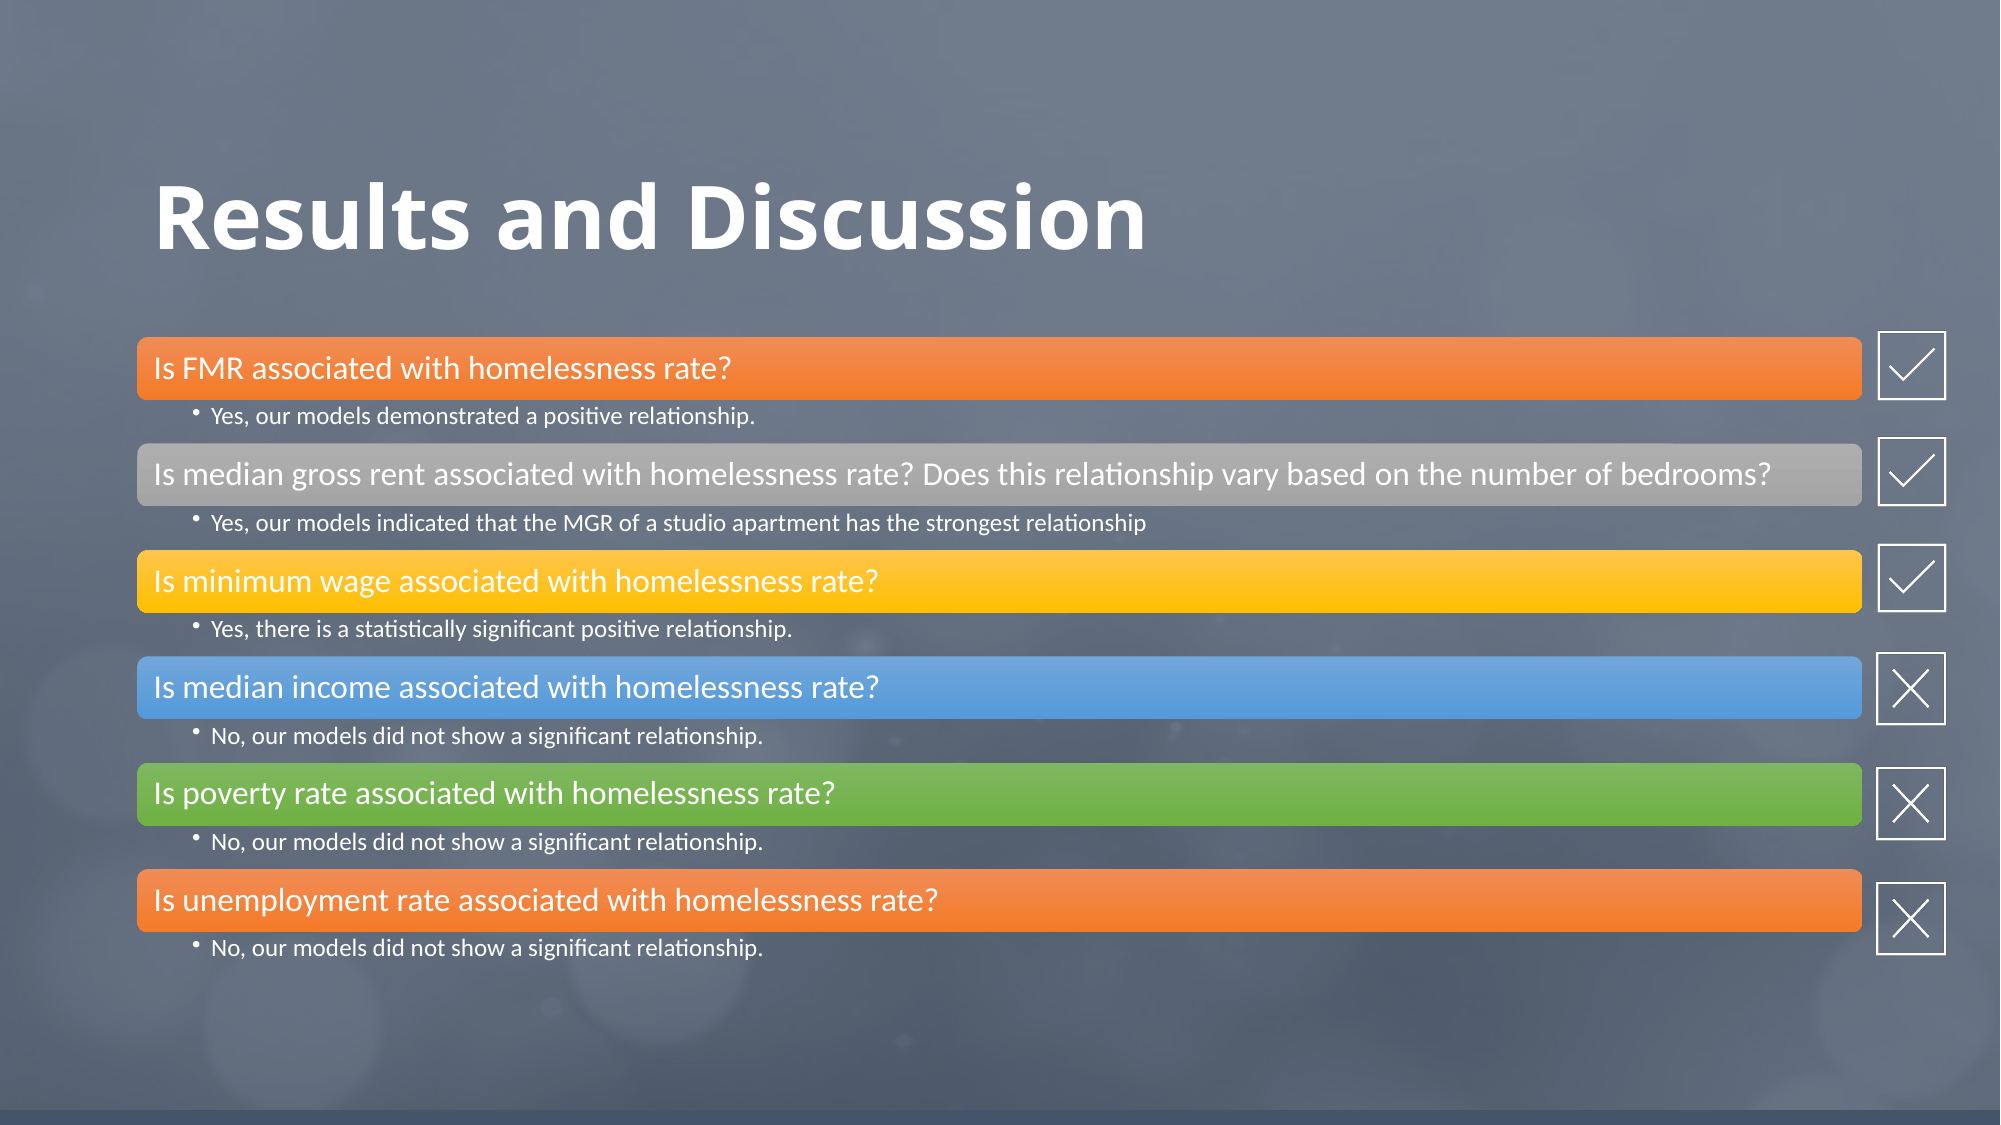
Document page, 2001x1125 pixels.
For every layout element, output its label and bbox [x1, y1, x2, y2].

picture [0, 0, 2000, 1110]
list [137, 299, 1863, 1014]
